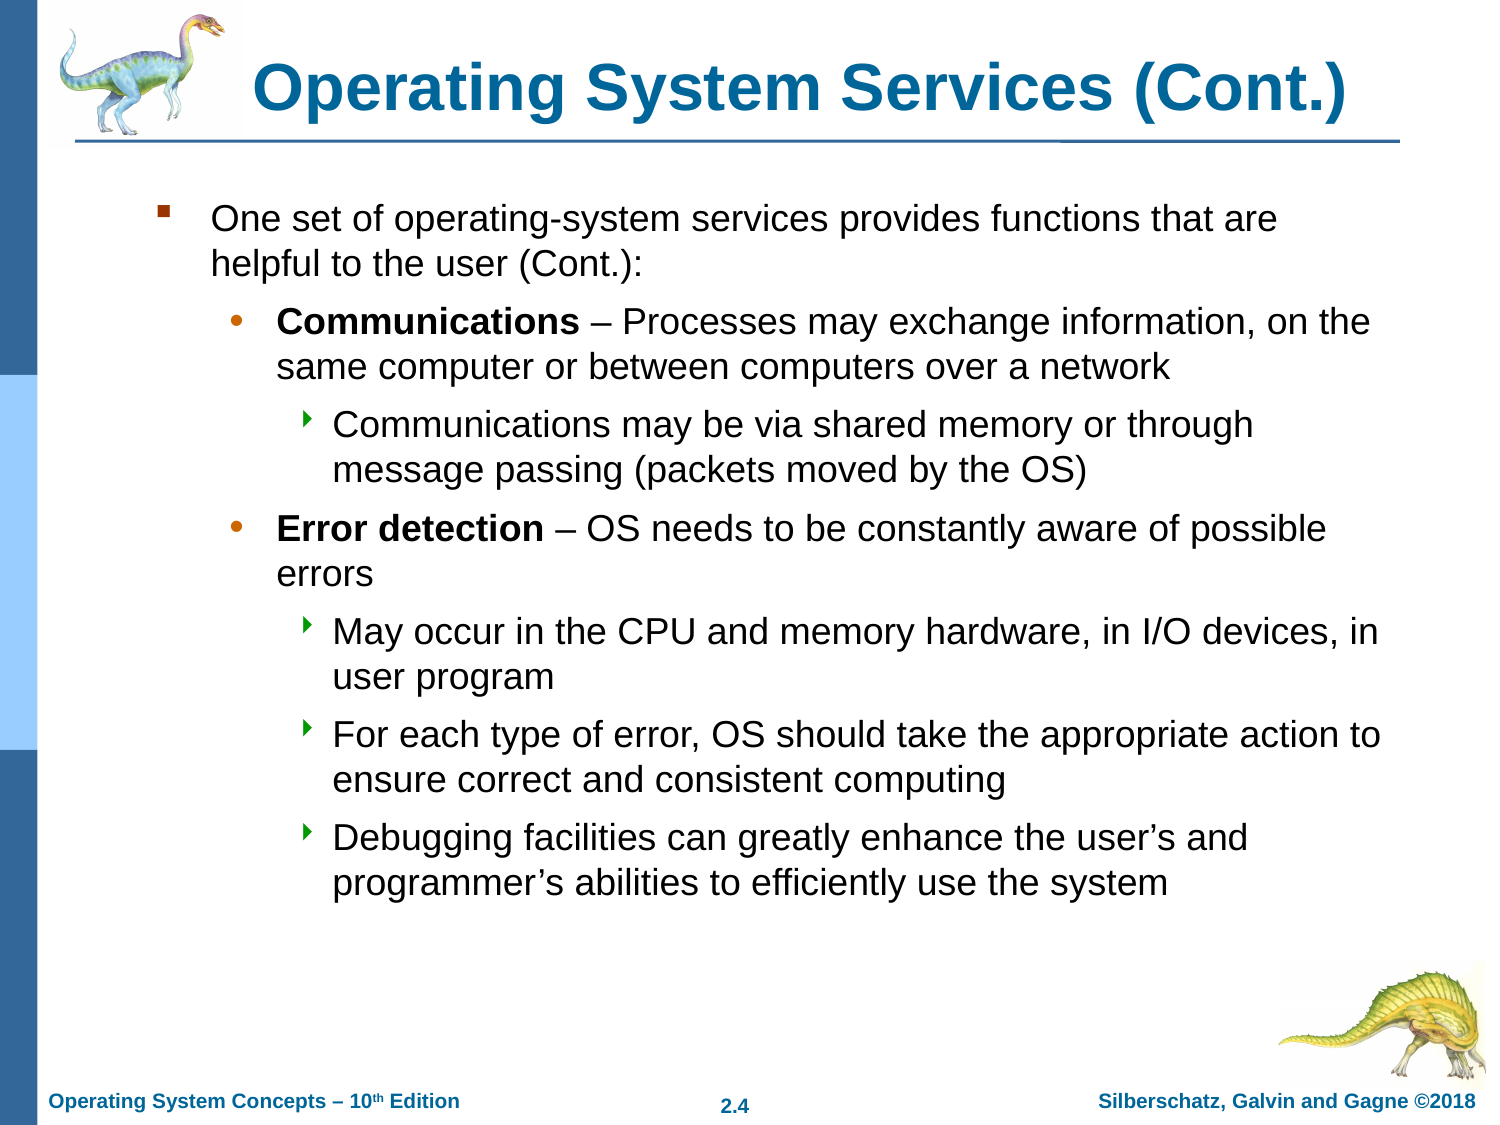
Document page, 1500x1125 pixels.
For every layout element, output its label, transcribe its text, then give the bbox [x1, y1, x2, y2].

picture [46, 0, 243, 149]
list One set of operating-system services provides functions that are helpful to the user (Cont.): Communications – Processes may exchange information, on the same computer or between computers over a network Communications may be via shared memory or through message passing (packets moved by the OS) Error detection – OS needs to be constantly aware of possible errors May occur in the CPU and memory hardware, in I/O devices, in user program For each type of error, OS should take the appropriate action to ensure correct and consistent computing Debugging facilities can greatly enhance the user’s and programmer’s abilities to efficiently use the system [139, 186, 1399, 1076]
title Operating System Services (Cont.) [155, 36, 1447, 131]
picture [1275, 959, 1486, 1090]
